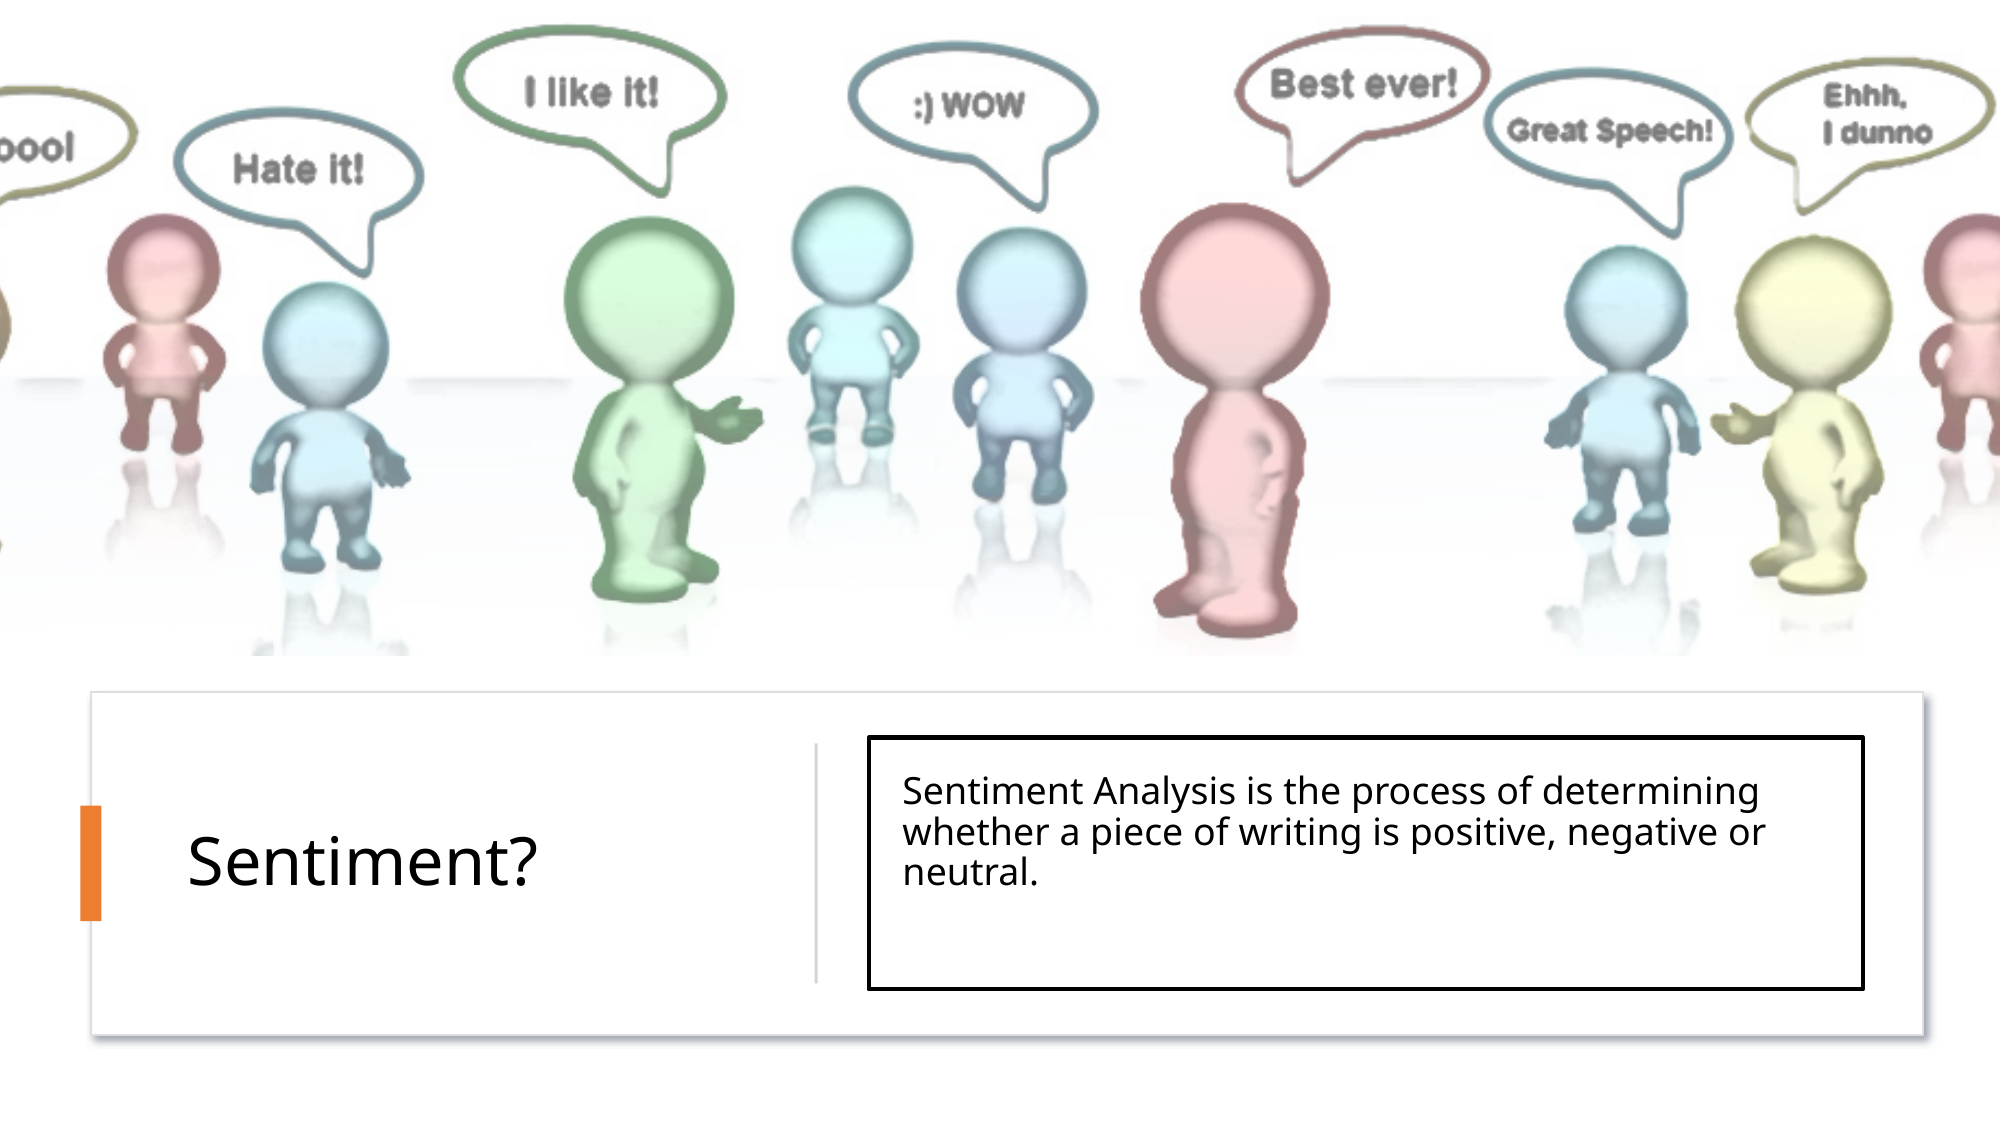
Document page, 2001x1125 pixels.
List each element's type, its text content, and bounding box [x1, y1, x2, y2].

text_box [0, 667, 2000, 1125]
text_box [78, 804, 103, 923]
text_box [813, 741, 820, 985]
list Sentiment Analysis is the process of determining whether a piece of writing is positive, negative or neutral. [867, 735, 1865, 991]
title Sentiment? [172, 737, 765, 990]
picture [0, 0, 2000, 656]
text_box [89, 690, 1925, 1037]
